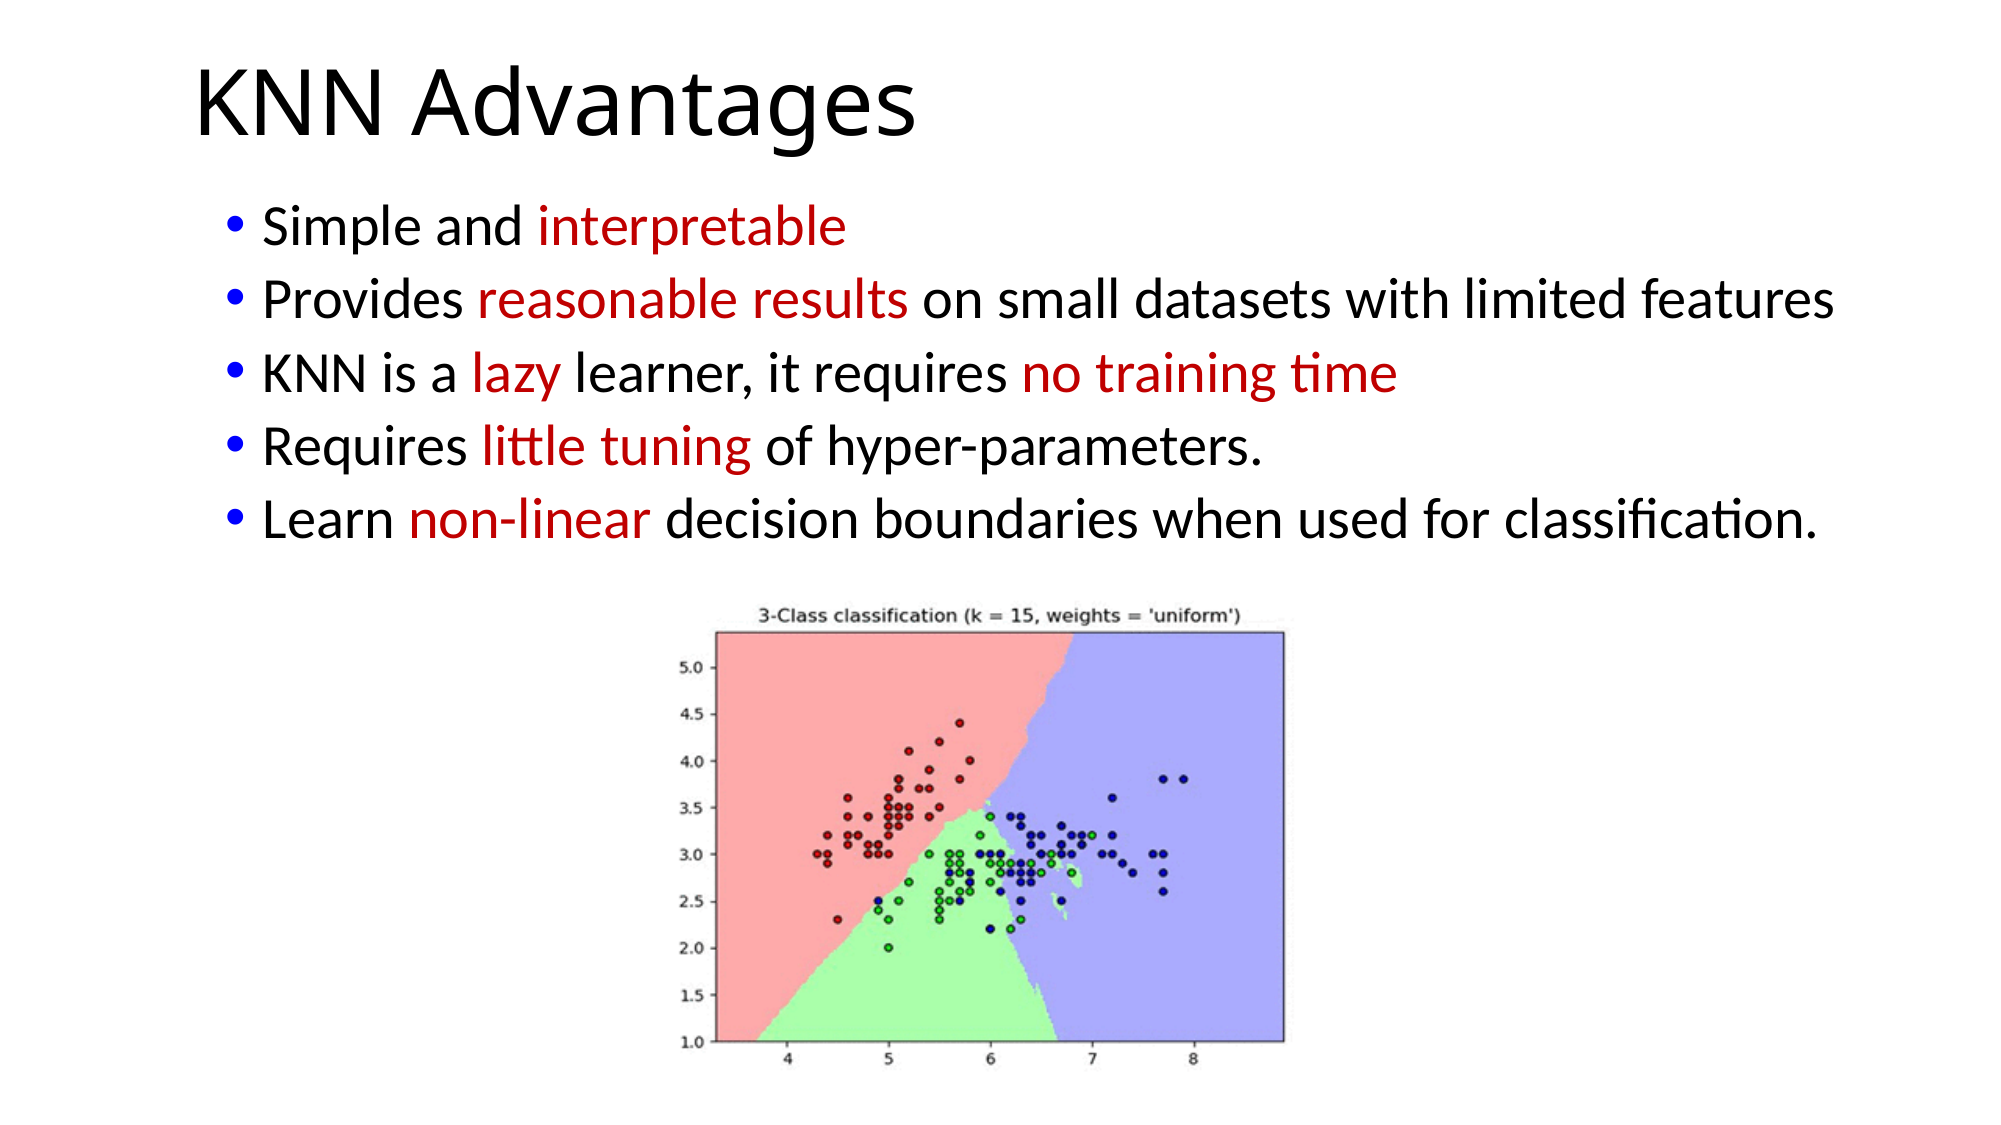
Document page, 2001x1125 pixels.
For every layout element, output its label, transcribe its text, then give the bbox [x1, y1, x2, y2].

title KNN Advantages [177, 37, 1678, 175]
picture [670, 587, 1330, 1075]
list Simple and interpretable Provides reasonable results on small datasets with limited features KNN is a lazy learner, it requires no training time Requires little tuning of hyper-parameters. Learn non-linear decision boundaries when used for classification. [60, 187, 1859, 1088]
